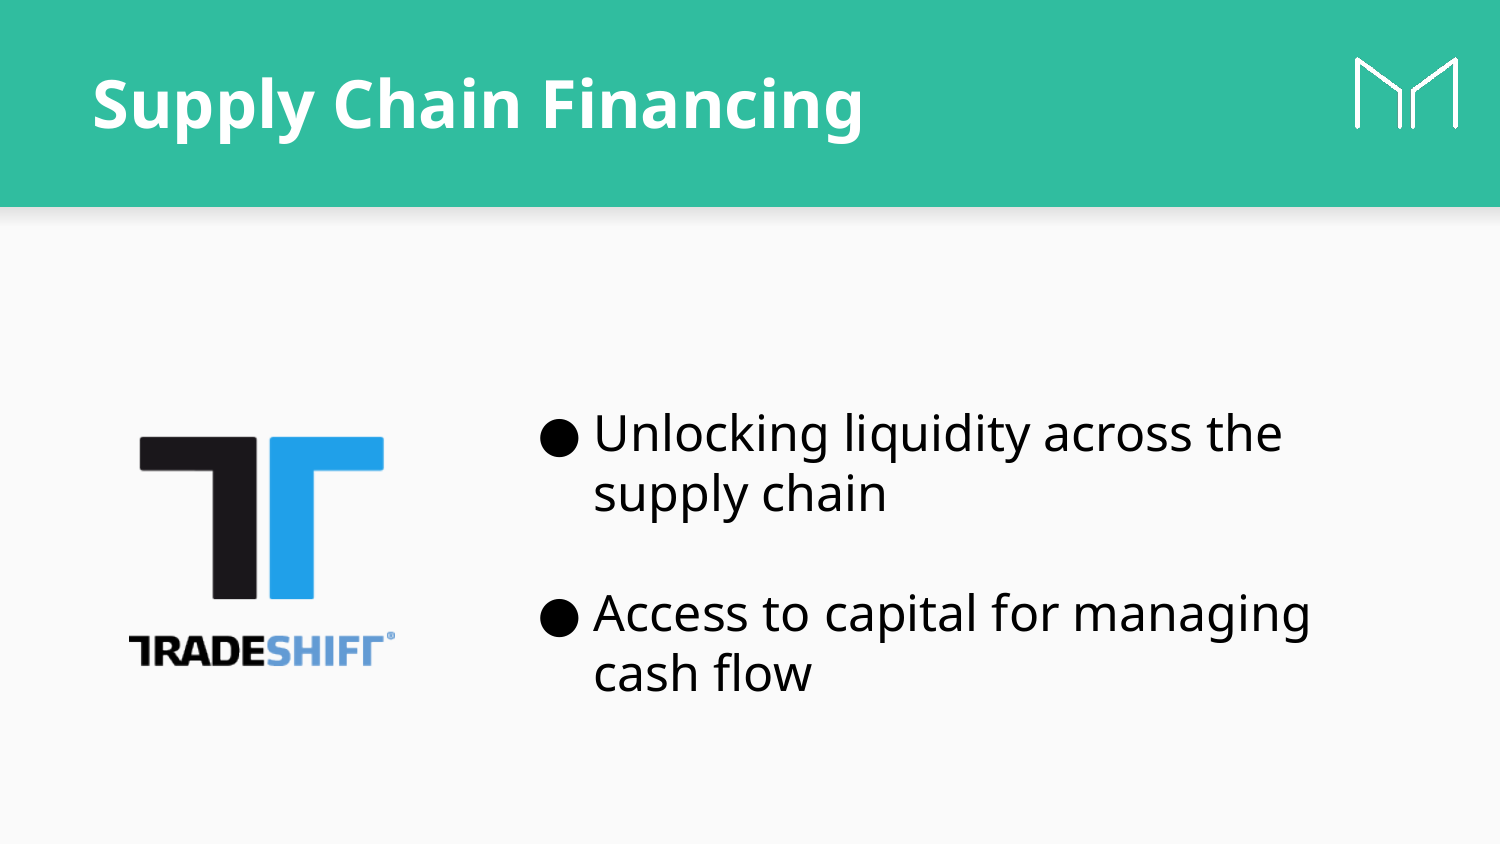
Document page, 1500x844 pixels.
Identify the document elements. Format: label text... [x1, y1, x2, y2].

picture [129, 418, 396, 685]
title Supply Chain Financing [77, 30, 1307, 157]
picture [1312, 0, 1500, 188]
text_box Unlocking liquidity across the supply chain Access to capital for managing cash flow [504, 320, 1427, 784]
